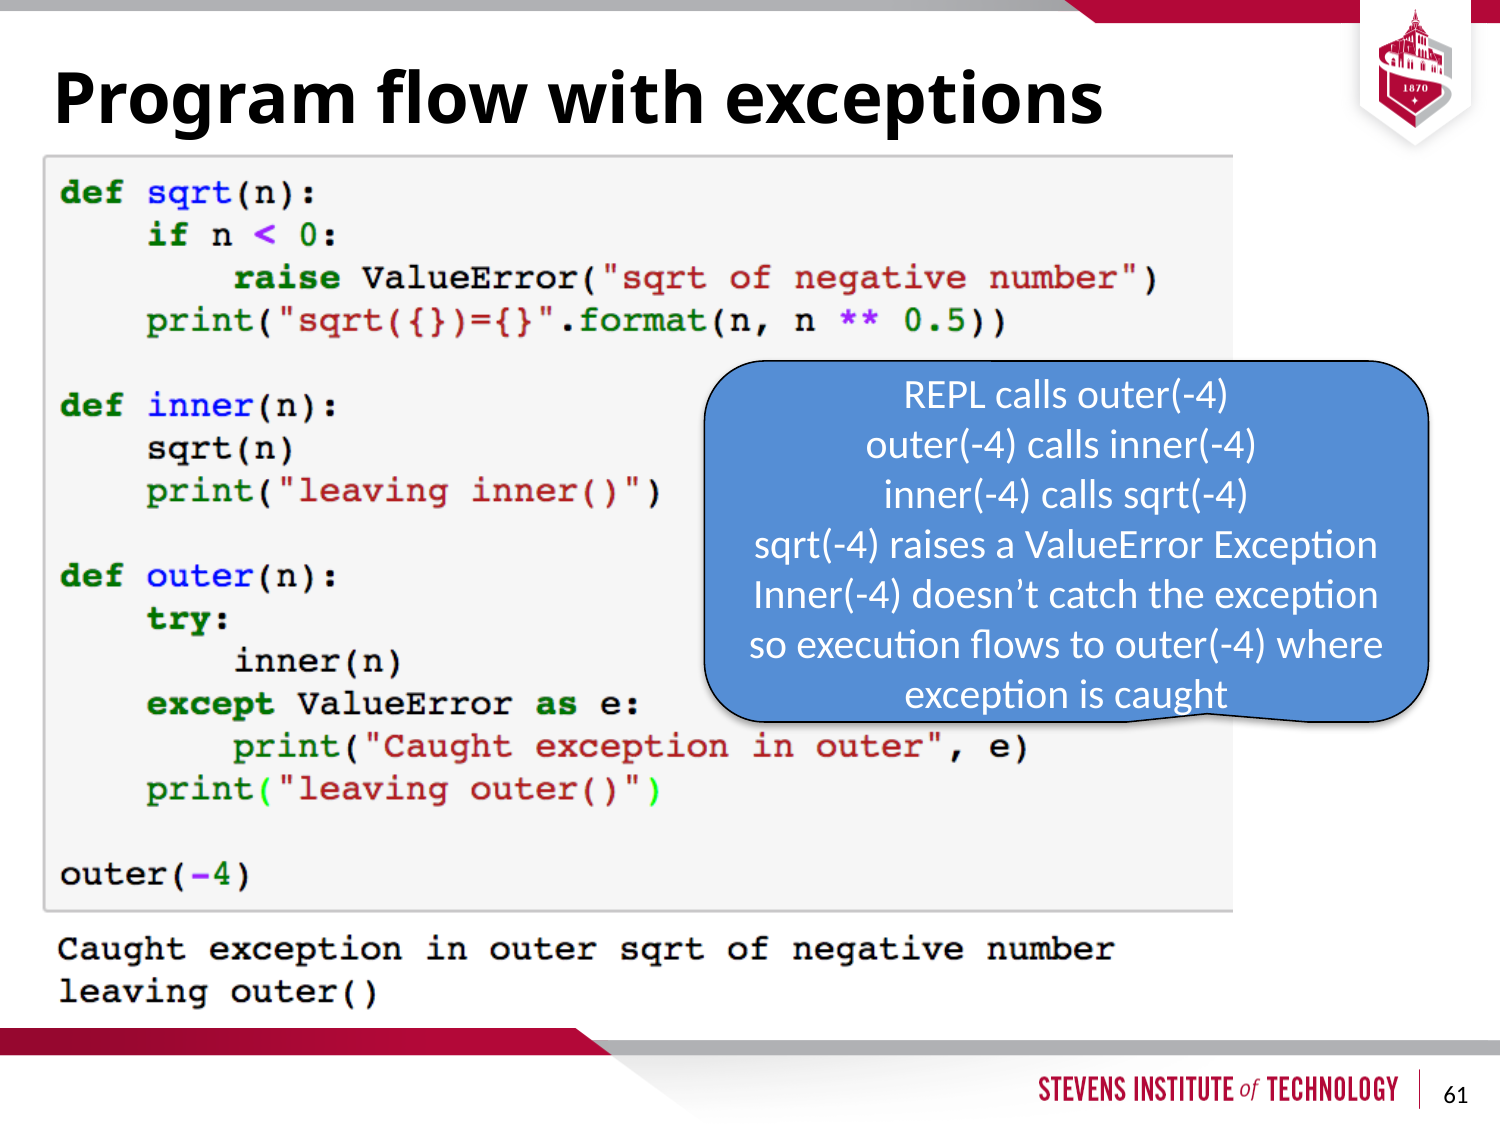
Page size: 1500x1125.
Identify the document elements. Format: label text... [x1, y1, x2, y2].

picture [0, 1028, 1500, 1125]
slide_number 61 [1428, 1071, 1490, 1108]
text_box REPL calls outer(-4) outer(-4) calls inner(-4) inner(-4) calls sqrt(-4) sqrt(-4) raises a ValueError Exception Inner(-4) doesn’t catch the exception so execution flows to outer(-4) where exception is caught [1237, 360, 1430, 723]
picture [0, 0, 1500, 1021]
title Program flow with exceptions [37, 45, 1338, 150]
